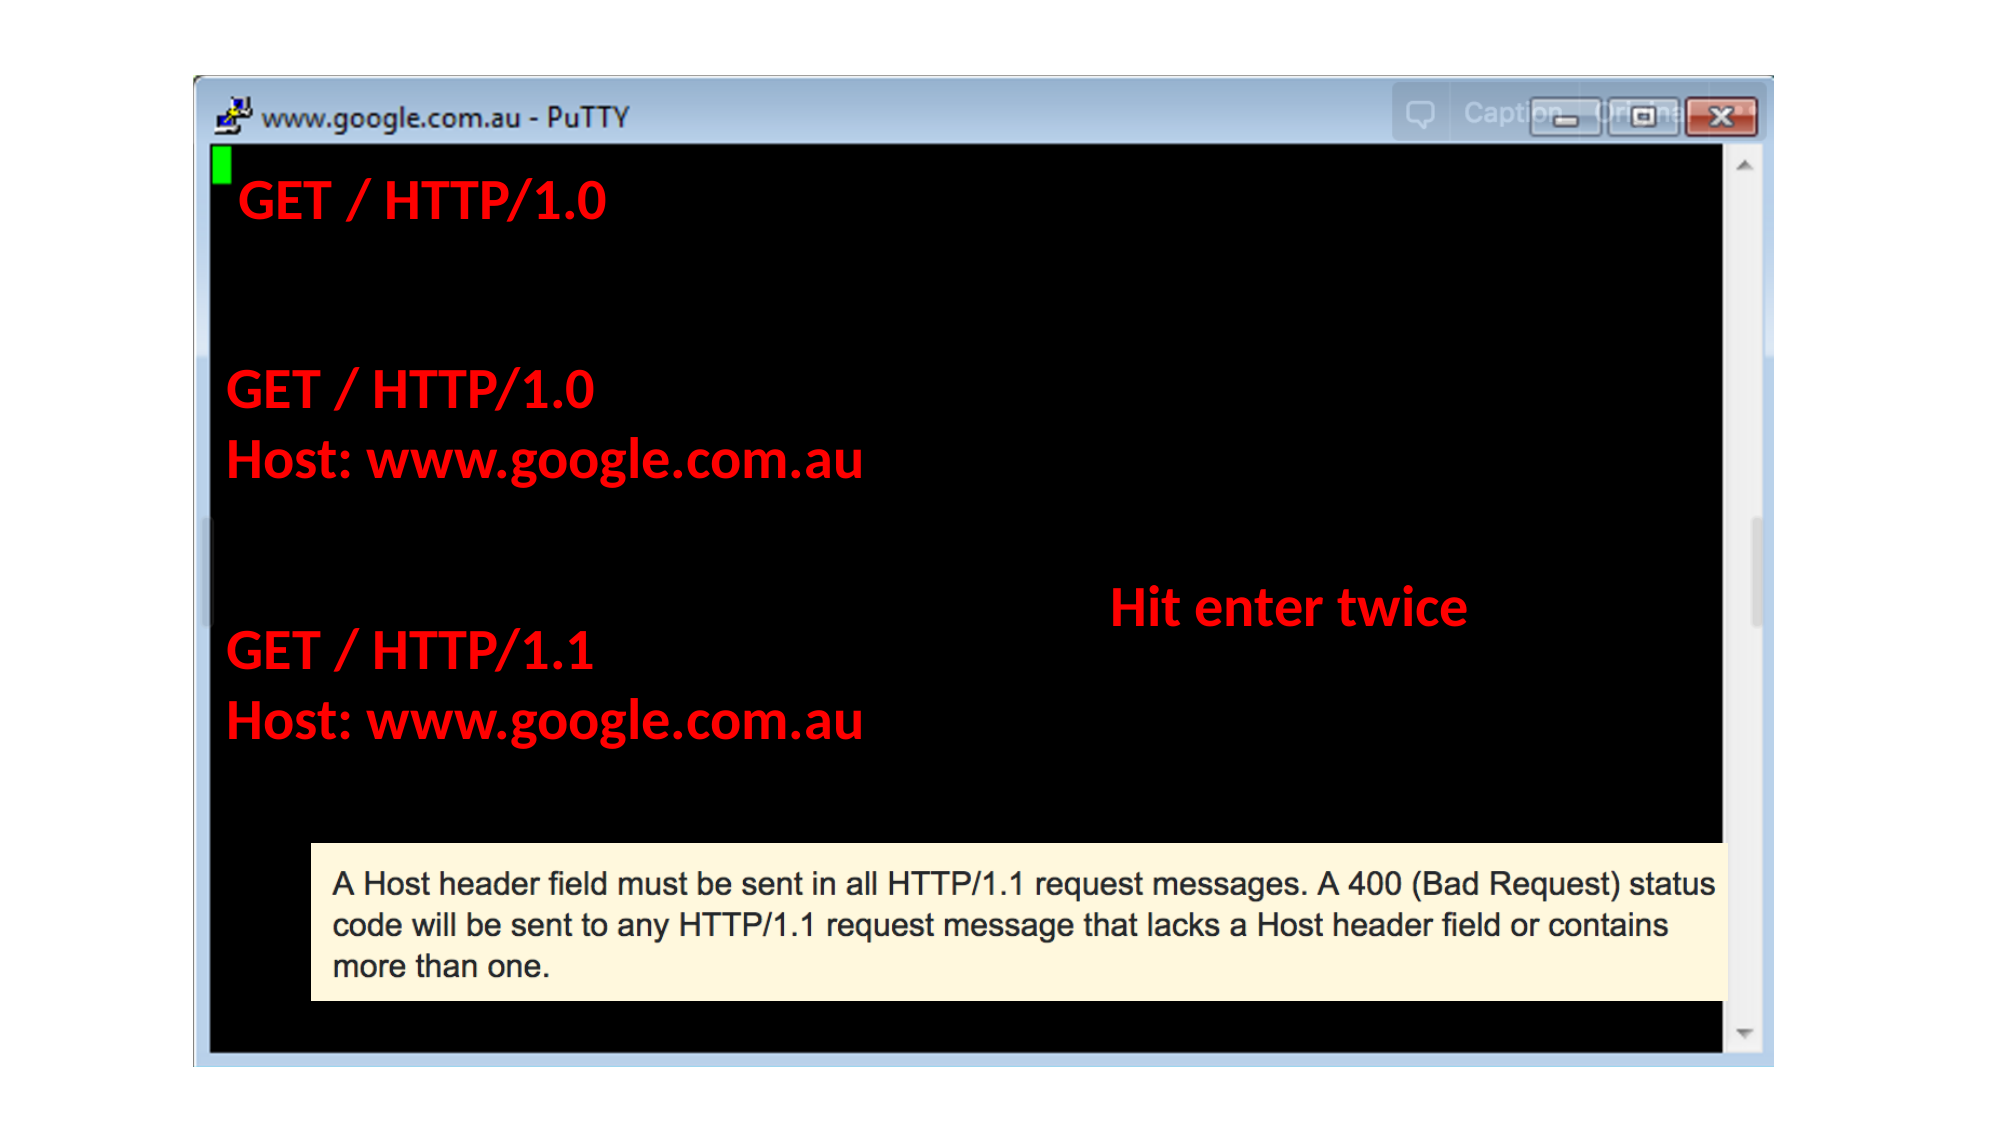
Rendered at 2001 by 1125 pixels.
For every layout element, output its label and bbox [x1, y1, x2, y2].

picture [193, 75, 1774, 1067]
